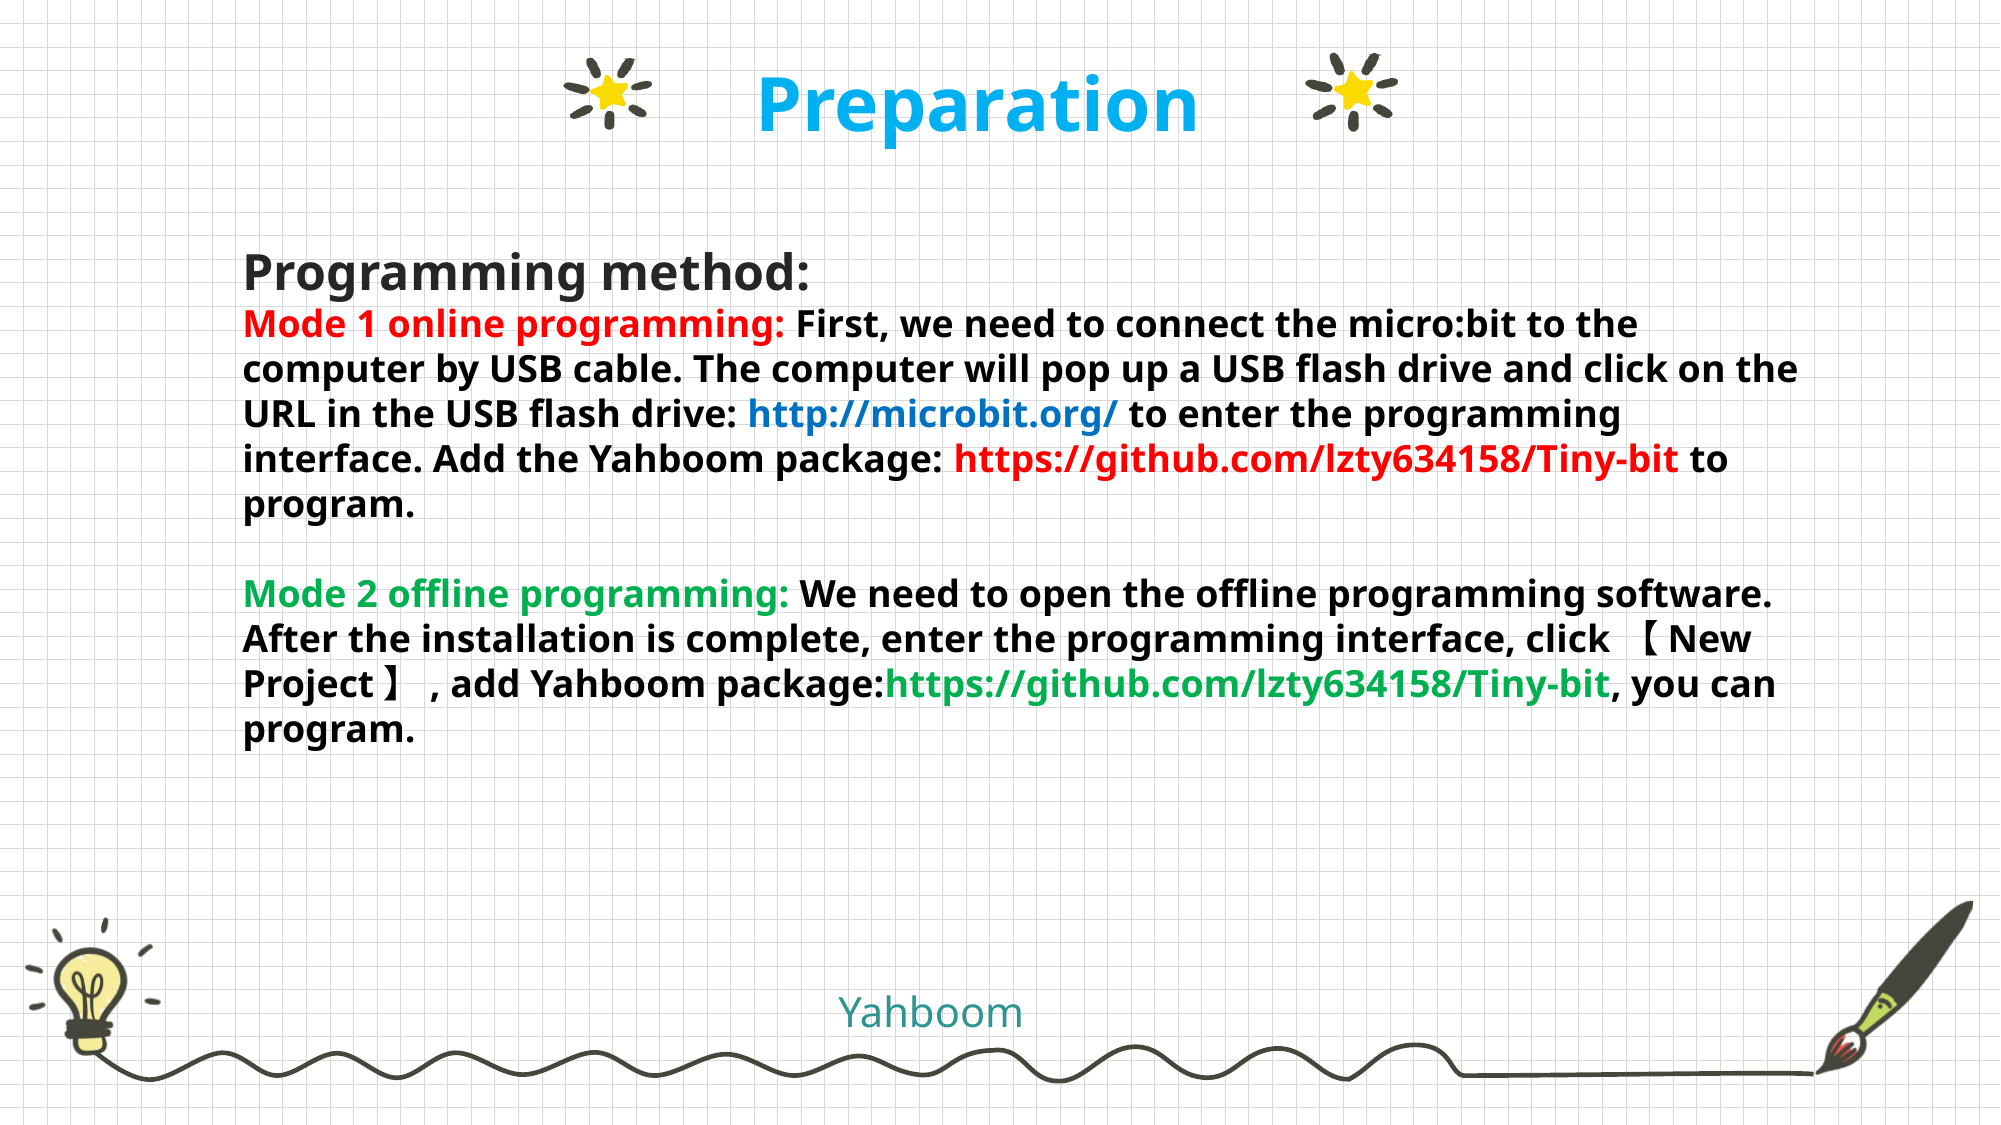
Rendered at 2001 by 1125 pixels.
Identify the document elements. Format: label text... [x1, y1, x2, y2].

picture [1816, 894, 1973, 1081]
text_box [563, 57, 652, 130]
text_box Programming method: Mode 1 online programming: First, we need to connect the micro:bit to the computer by USB cable. The computer will pop up a USB flash drive and click on the URL in the USB flash drive: http://microbit.org/ to enter the programming interface. Add the Yahboom package: https://github.com/lzty634158/Tiny-bit to program. Mode 2 offline programming: We need to open the offline programming software. After the installation is complete, enter the programming interface, click【New Project】, add Yahboom package:https://github.com/lzty634158/Tiny-bit, you can program. [227, 233, 1822, 758]
text_box Yahboom [823, 978, 1080, 1044]
text_box Preparation [740, 48, 1216, 154]
picture [2, 893, 185, 1073]
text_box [1305, 51, 1398, 132]
